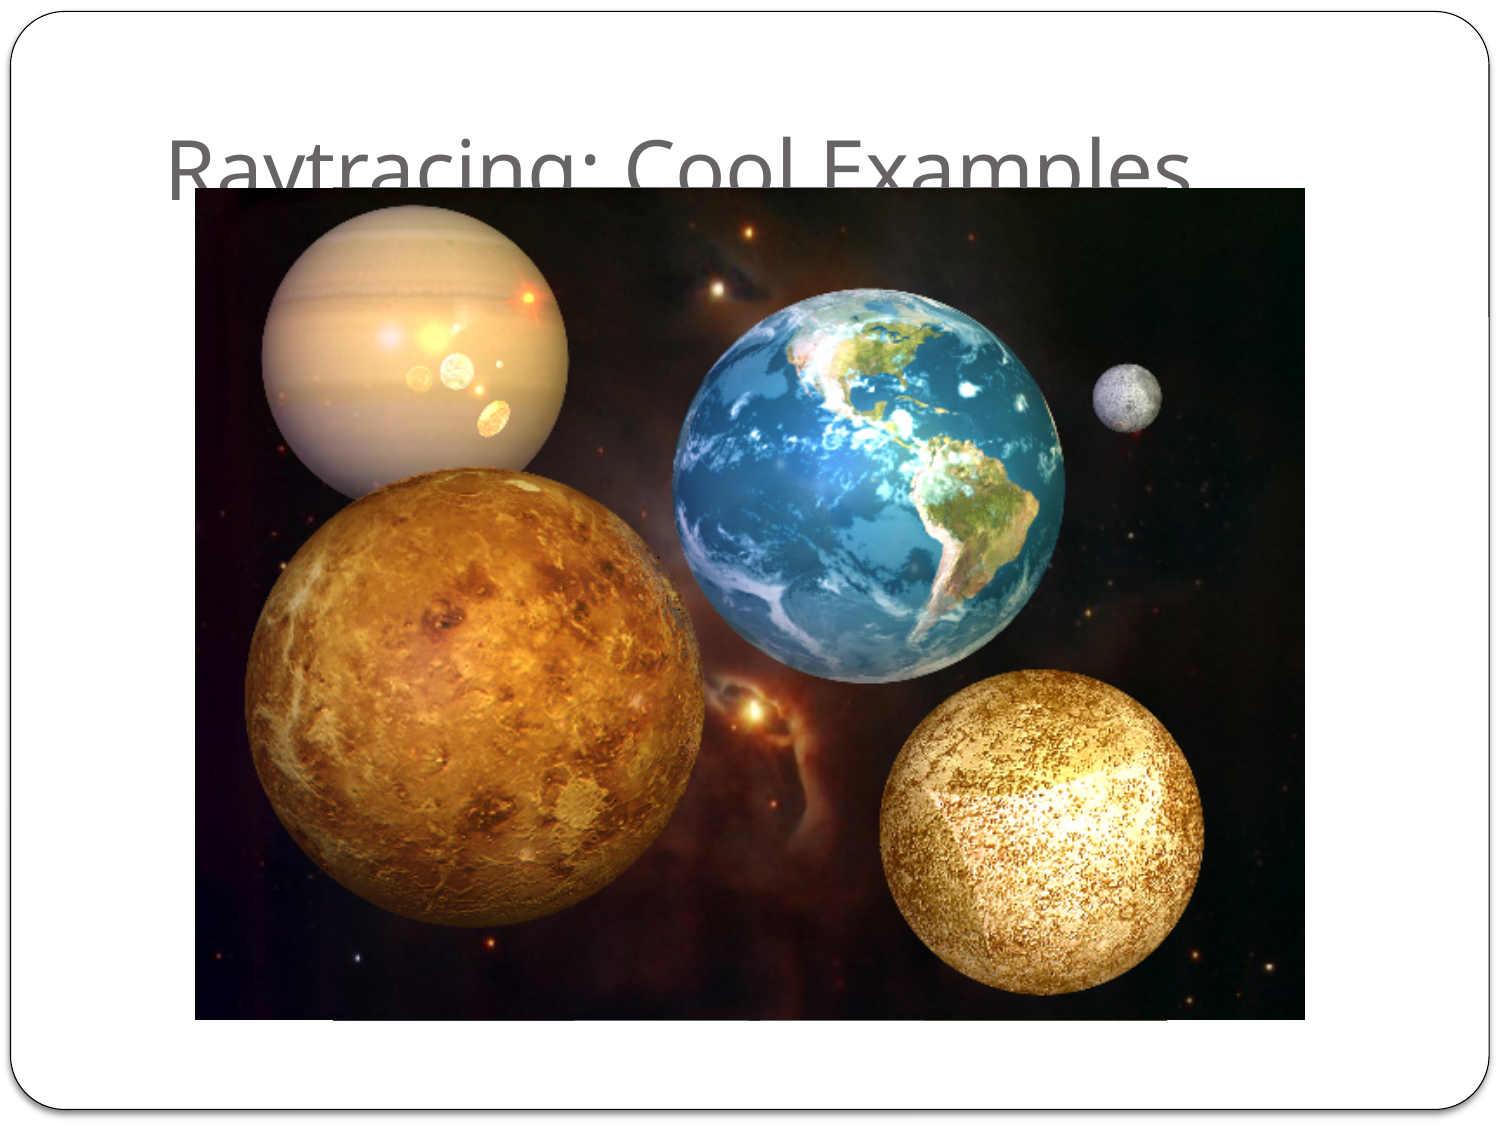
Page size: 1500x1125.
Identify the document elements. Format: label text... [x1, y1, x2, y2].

picture [195, 188, 1305, 1020]
title Raytracing: Cool Examples [150, 45, 1425, 233]
